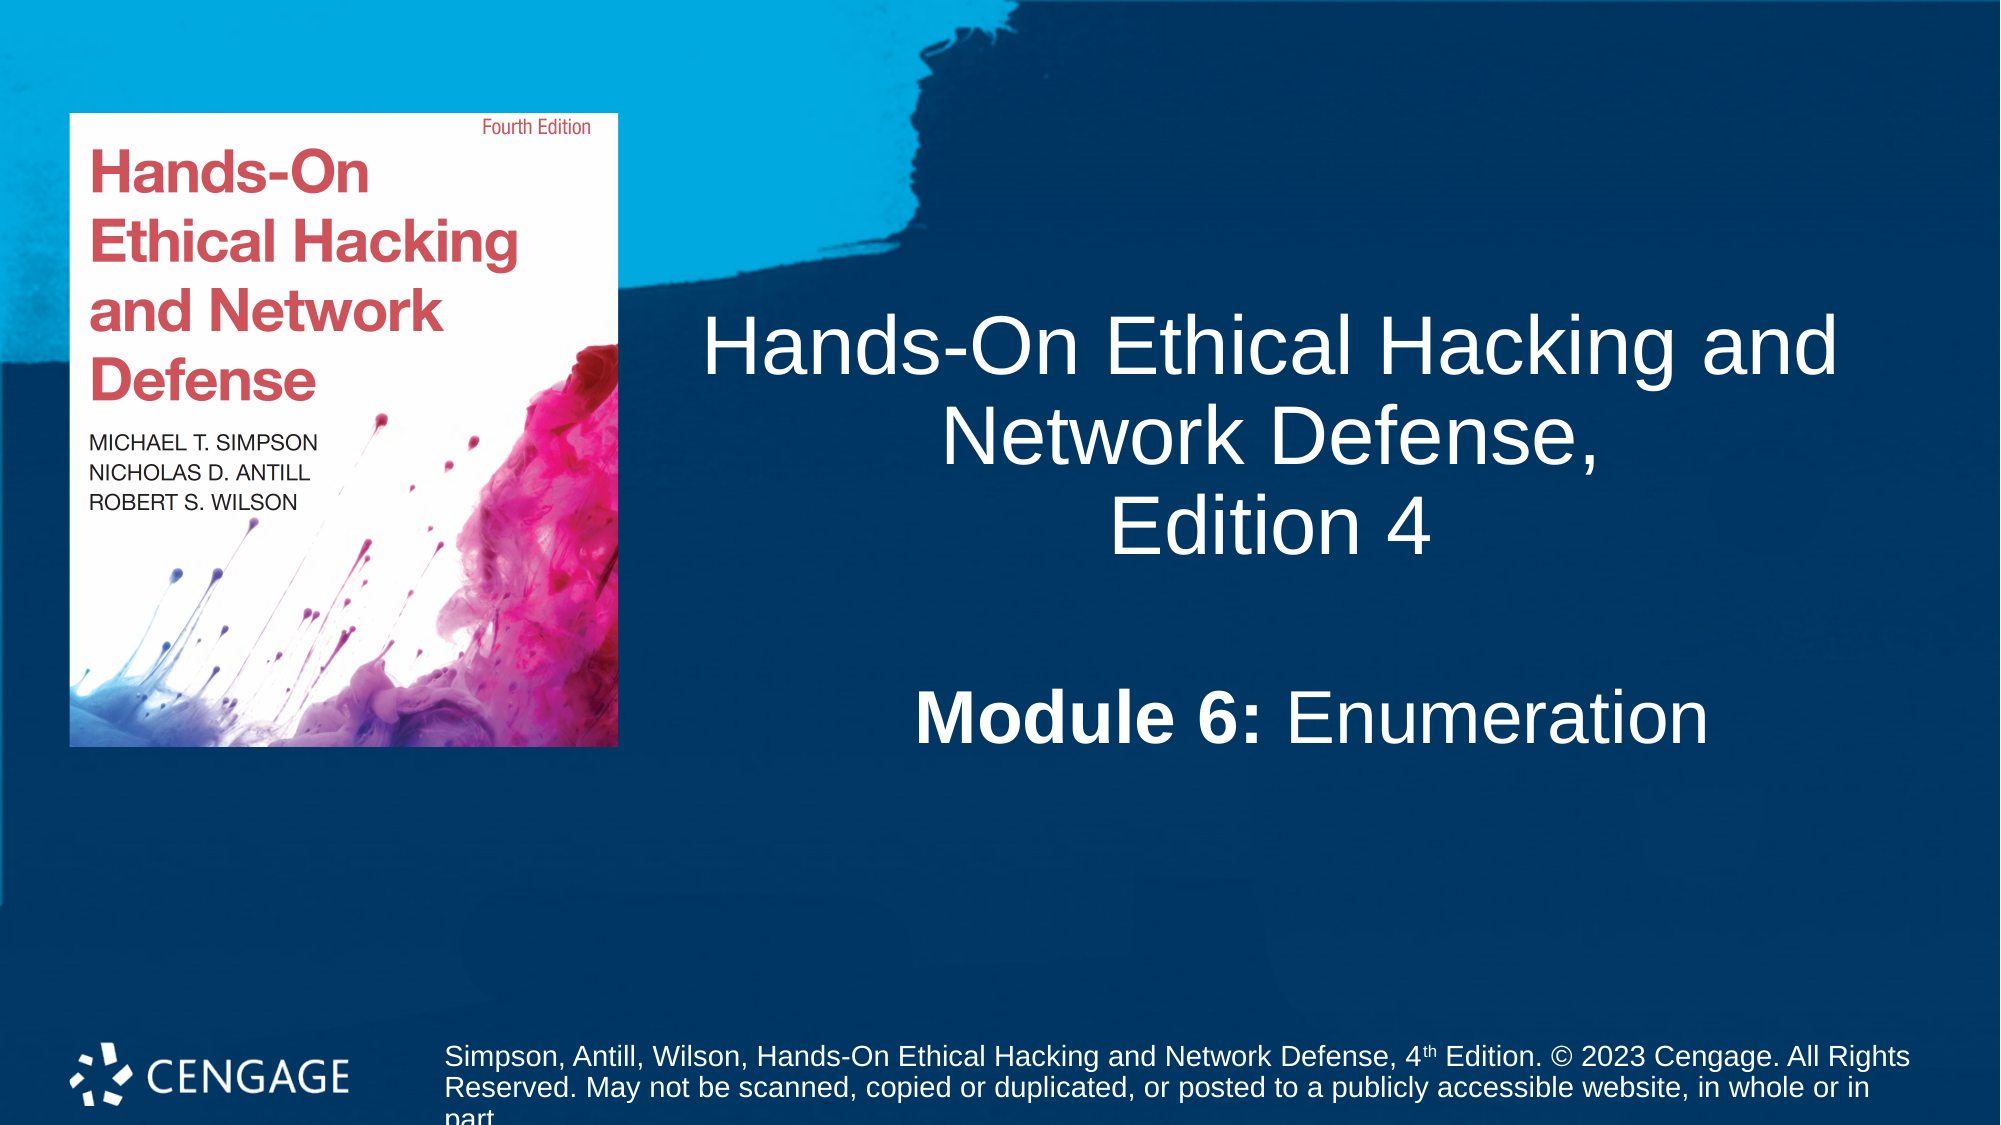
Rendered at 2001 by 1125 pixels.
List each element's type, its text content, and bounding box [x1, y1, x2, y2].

list Simpson, Antill, Wilson, Hands-On Ethical Hacking and Network Defense, 4th Edition. © 2023 Cengage. All Rights Reserved. May not be scanned, copied or duplicated, or posted to a publicly accessible website, in whole or in part. [444, 1041, 1931, 1114]
picture [0, 2, 2000, 1125]
list Module 6: Enumeration [790, 628, 1836, 812]
picture [924, 43, 945, 52]
title Hands-On Ethical Hacking and Network Defense, Edition 4 [619, 311, 1931, 563]
